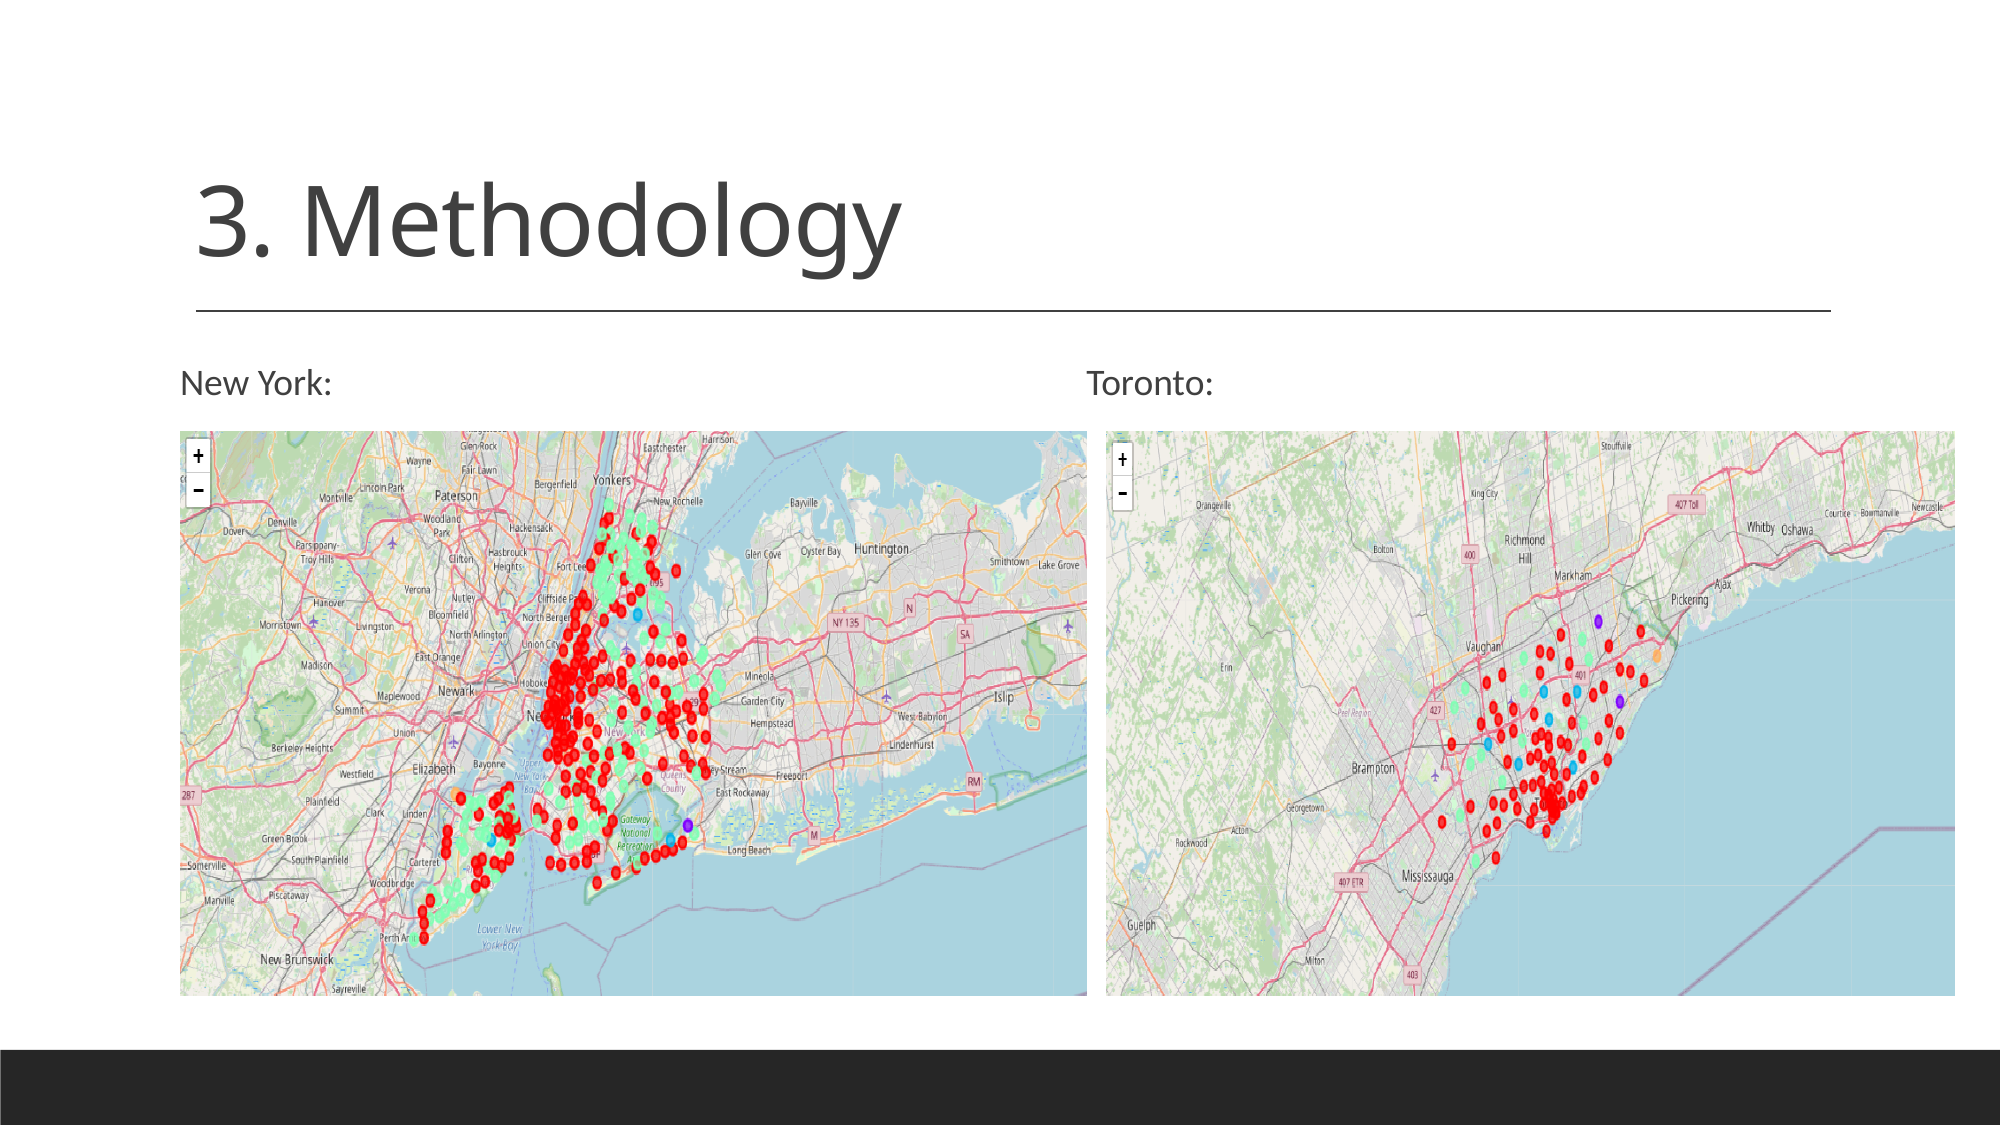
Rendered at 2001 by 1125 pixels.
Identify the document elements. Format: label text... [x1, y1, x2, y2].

picture [1106, 431, 1956, 997]
list New York: [180, 345, 596, 430]
title 3. Methodology [180, 47, 1830, 285]
picture [179, 431, 1087, 997]
text_box Toronto: [1086, 345, 1503, 963]
